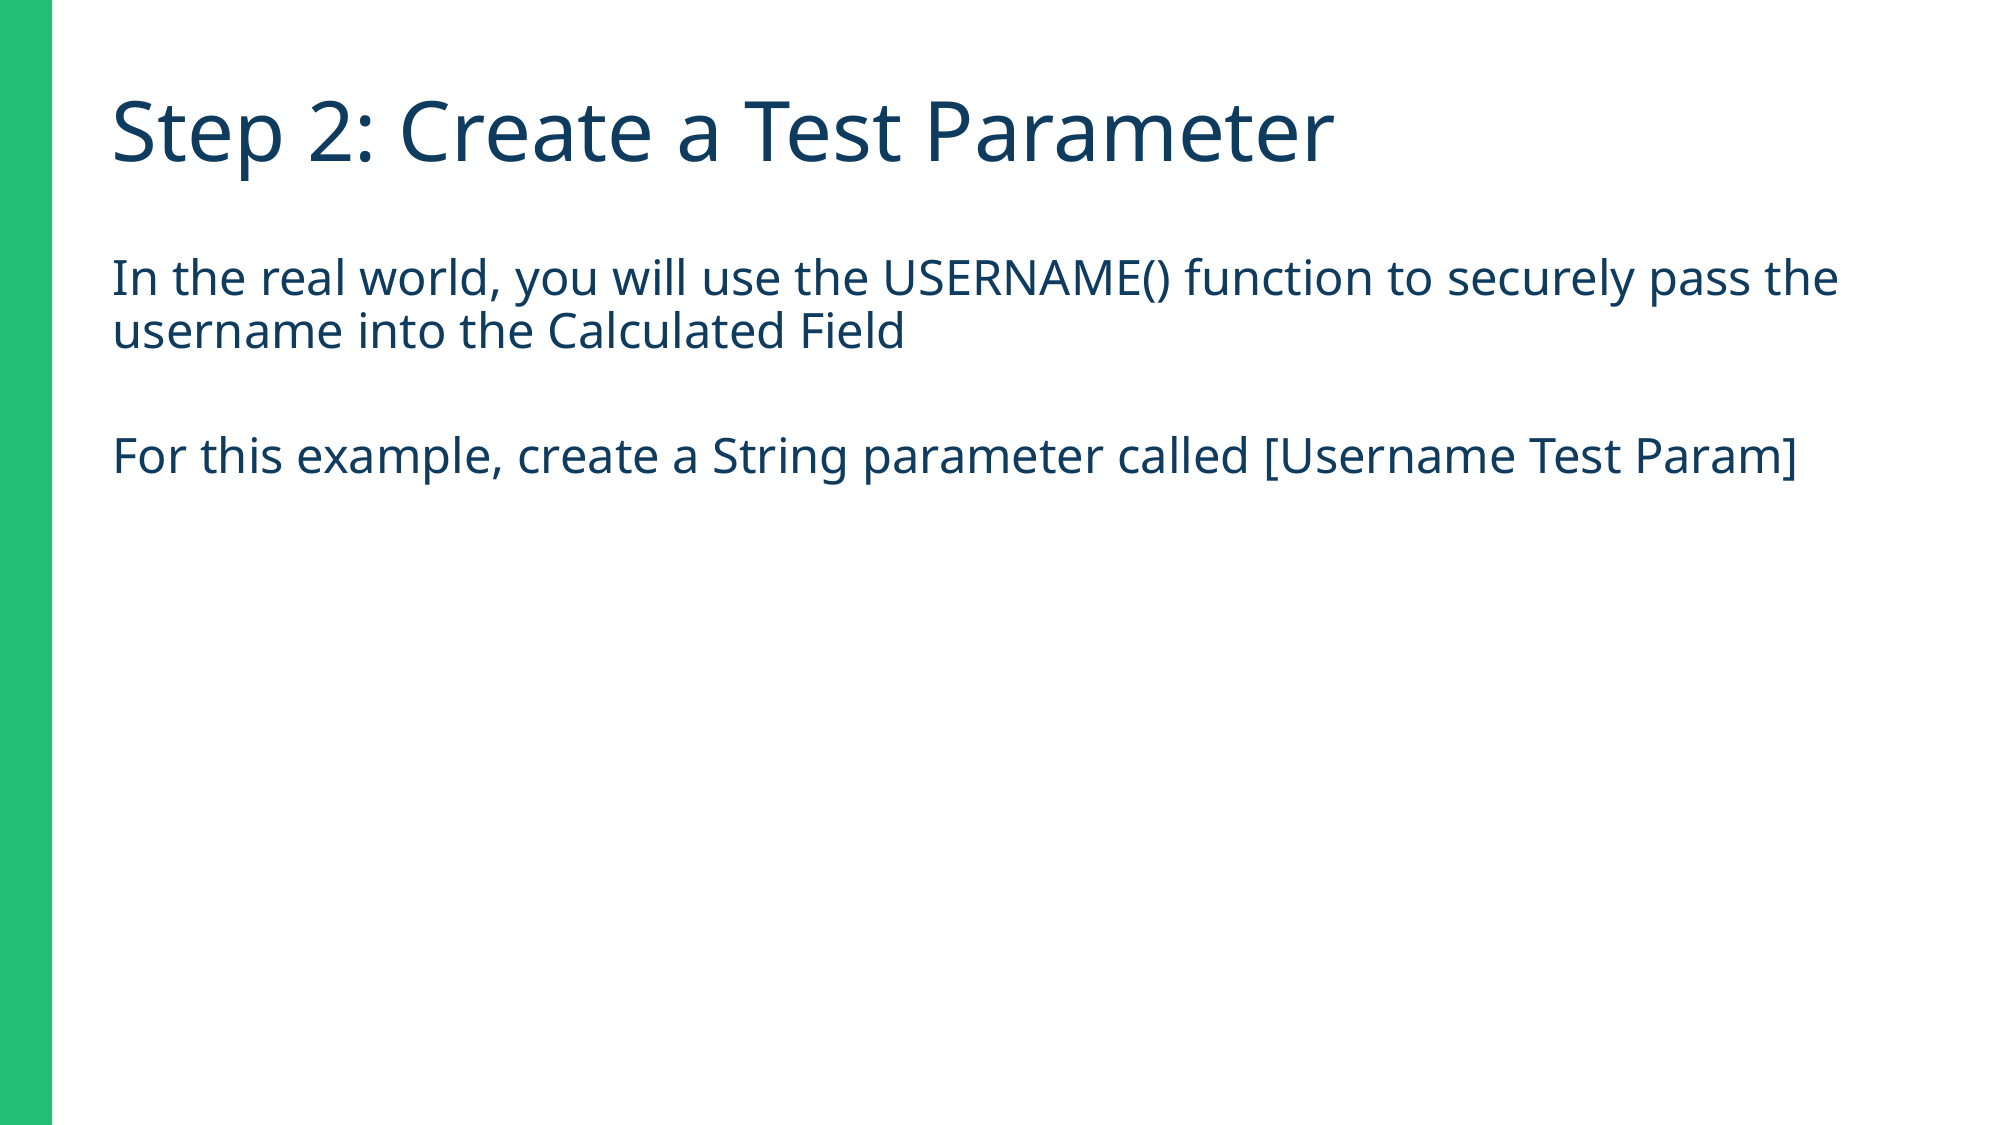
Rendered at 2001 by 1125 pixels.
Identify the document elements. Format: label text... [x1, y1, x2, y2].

list Step 2: Create a Test Parameter [111, 89, 1888, 180]
list In the real world, you will use the USERNAME() function to securely pass the username into the Calculated Field For this example, create a String parameter called [Username Test Param] [111, 253, 1927, 487]
